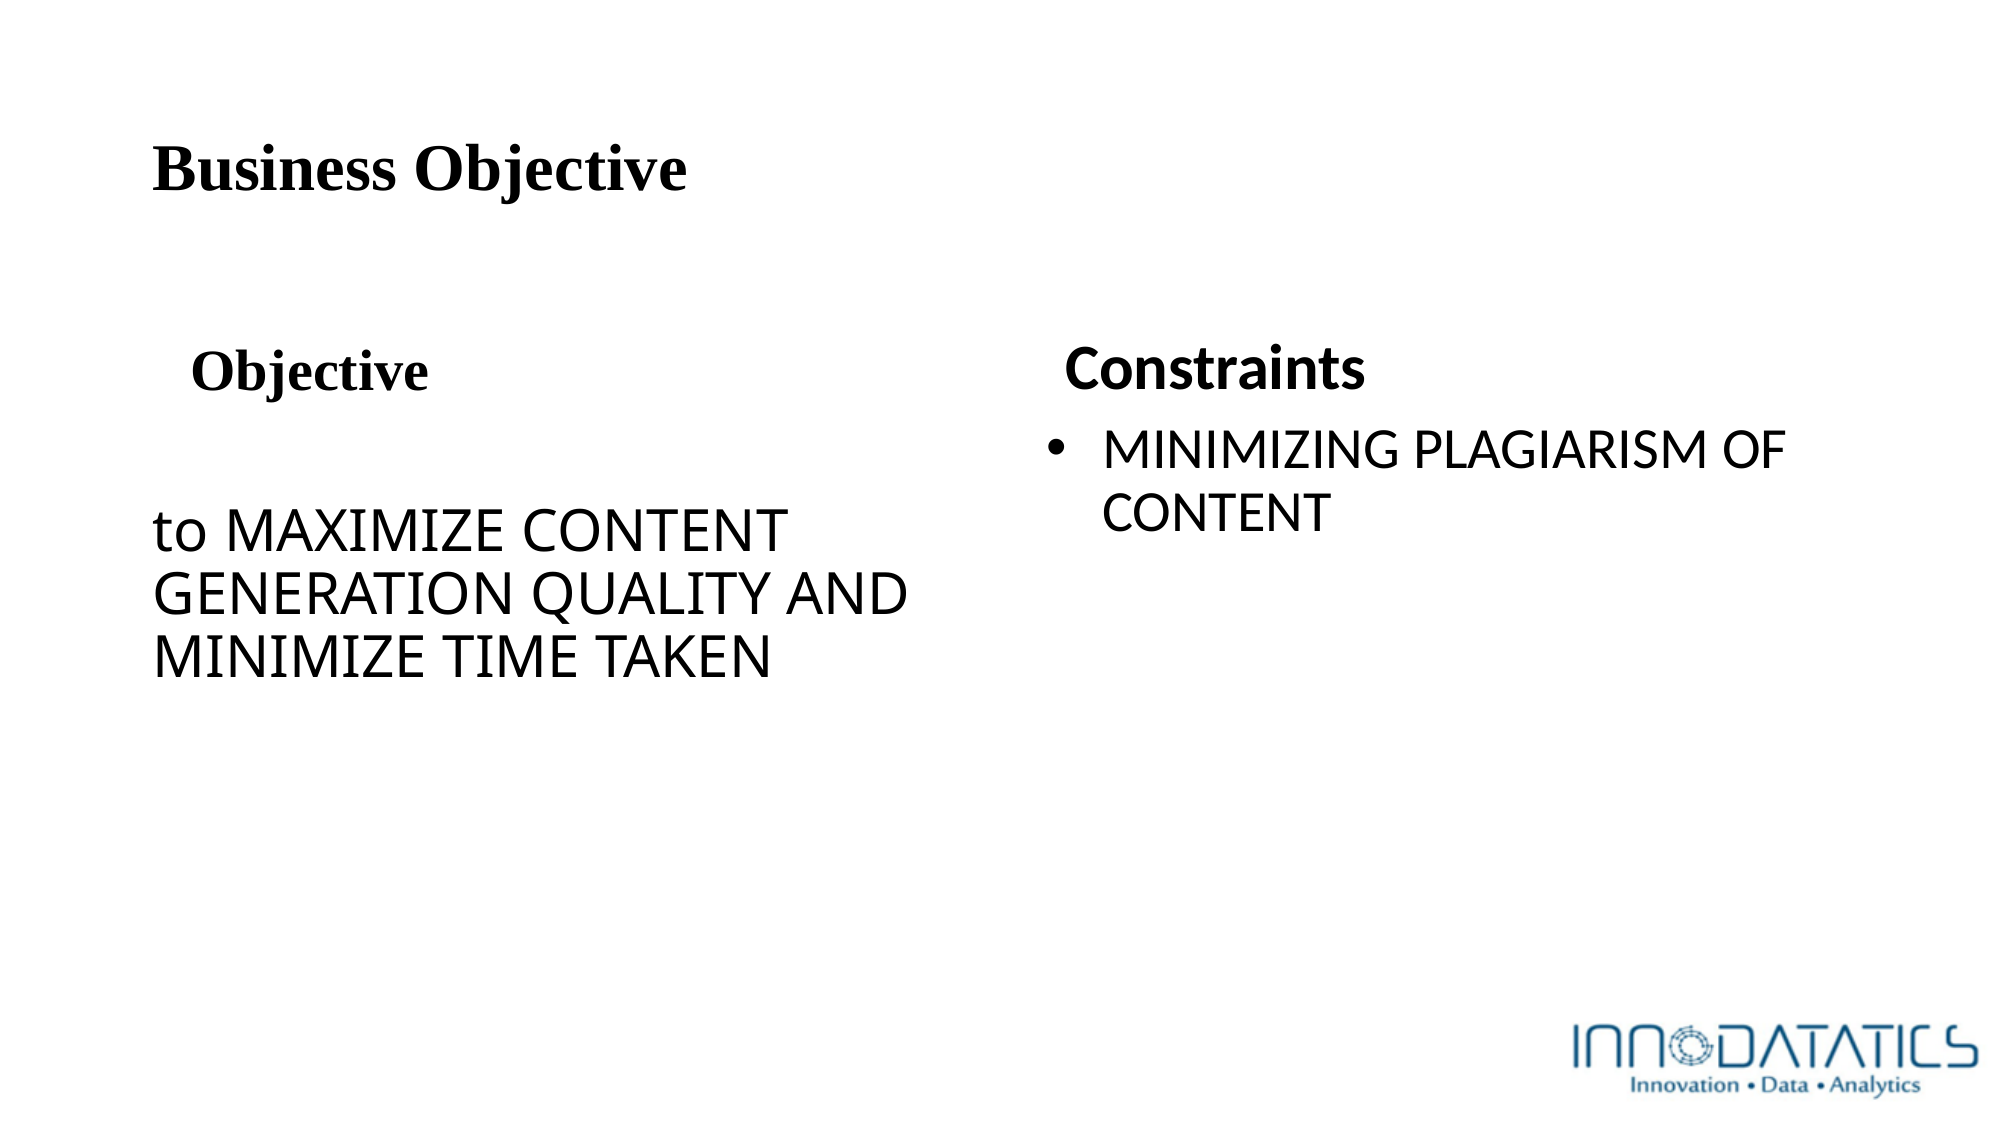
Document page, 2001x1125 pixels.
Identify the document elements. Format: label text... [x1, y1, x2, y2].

list Constraints [1012, 275, 1863, 410]
list Objective [137, 275, 984, 411]
picture [1571, 992, 1998, 1125]
list to MAXIMIZE CONTENT GENERATION QUALITY AND MINIMIZE TIME TAKEN [137, 493, 984, 660]
list MINIMIZING PLAGIARISM OF CONTENT [1012, 410, 1863, 1016]
title Business Objective [137, 67, 1863, 271]
